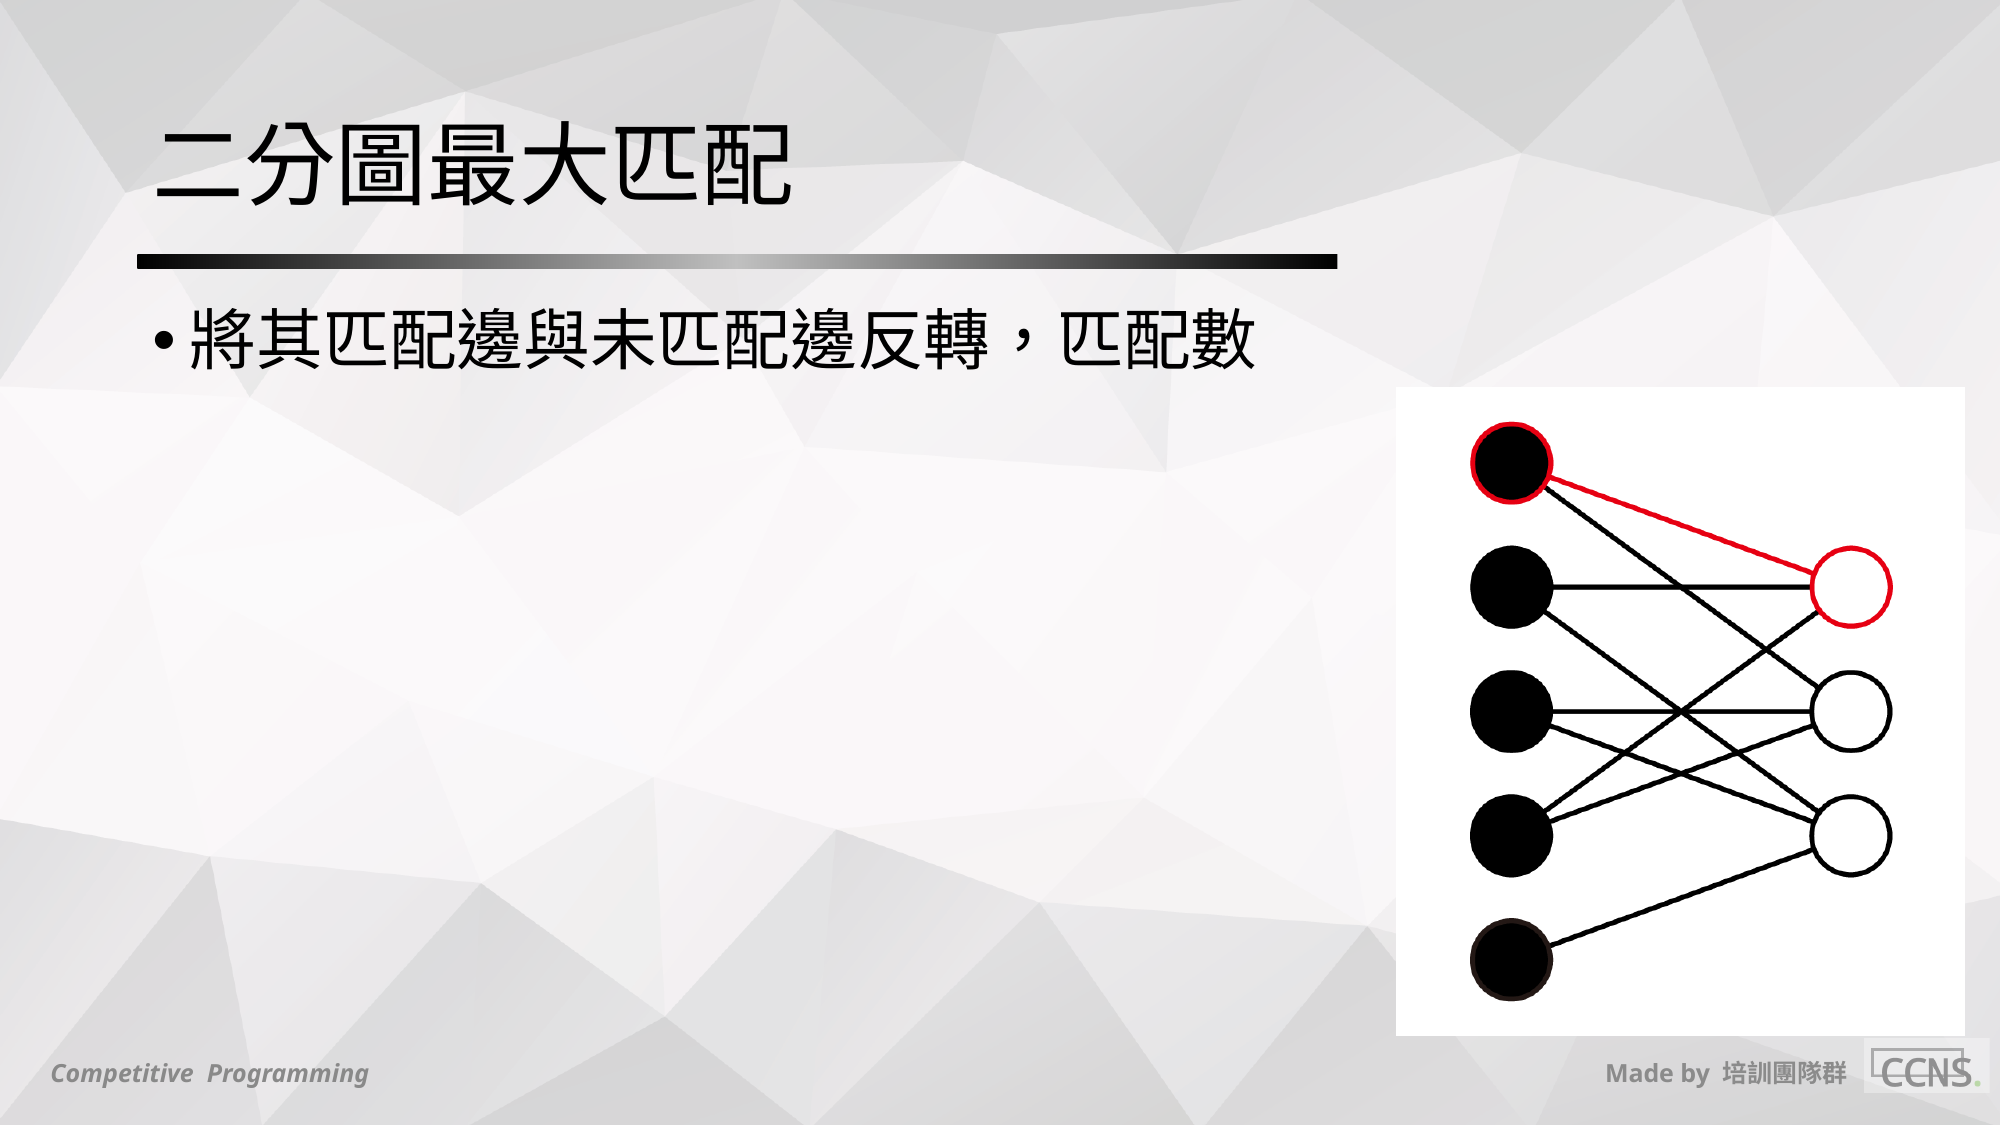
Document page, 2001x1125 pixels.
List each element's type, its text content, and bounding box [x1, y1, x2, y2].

title 二分圖最大匹配 [137, 59, 1863, 278]
picture [0, 0, 2000, 1125]
